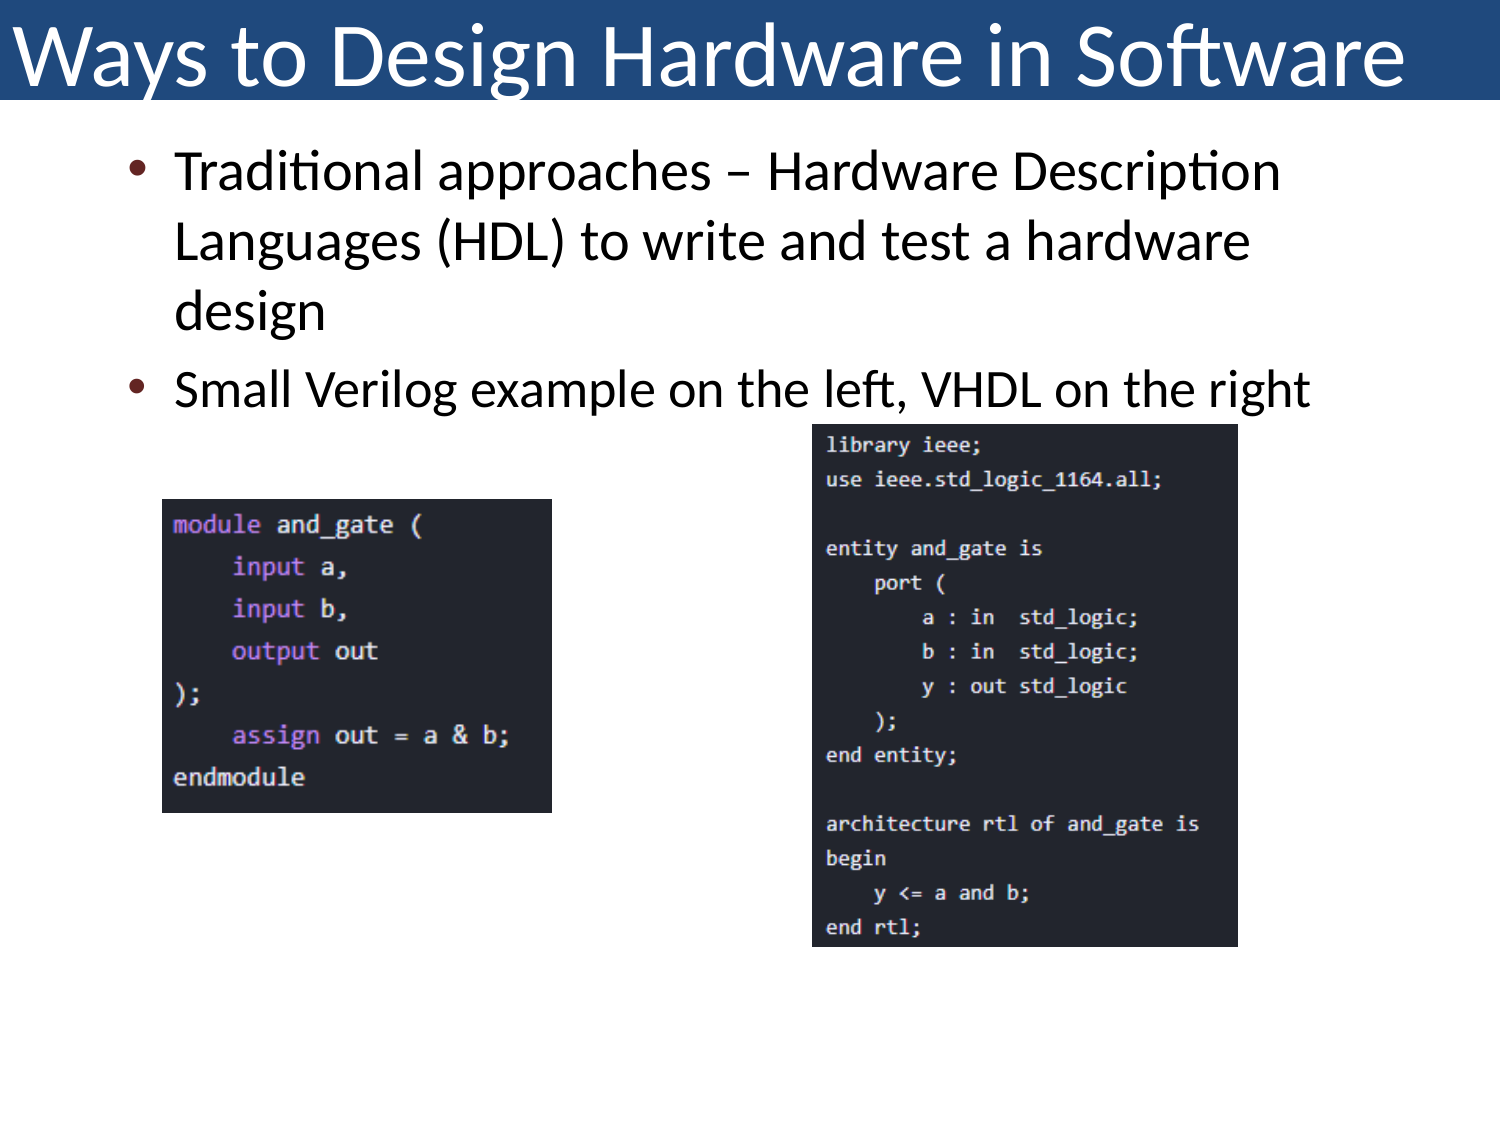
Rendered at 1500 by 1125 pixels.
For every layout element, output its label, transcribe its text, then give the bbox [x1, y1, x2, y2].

picture [162, 499, 552, 813]
picture [812, 424, 1238, 948]
text_box Ways to Design Hardware in Software [0, 0, 1500, 102]
text_box Traditional approaches – Hardware Description Languages (HDL) to write and test a hardware design Small Verilog example on the left, VHDL on the right [35, 123, 1427, 427]
